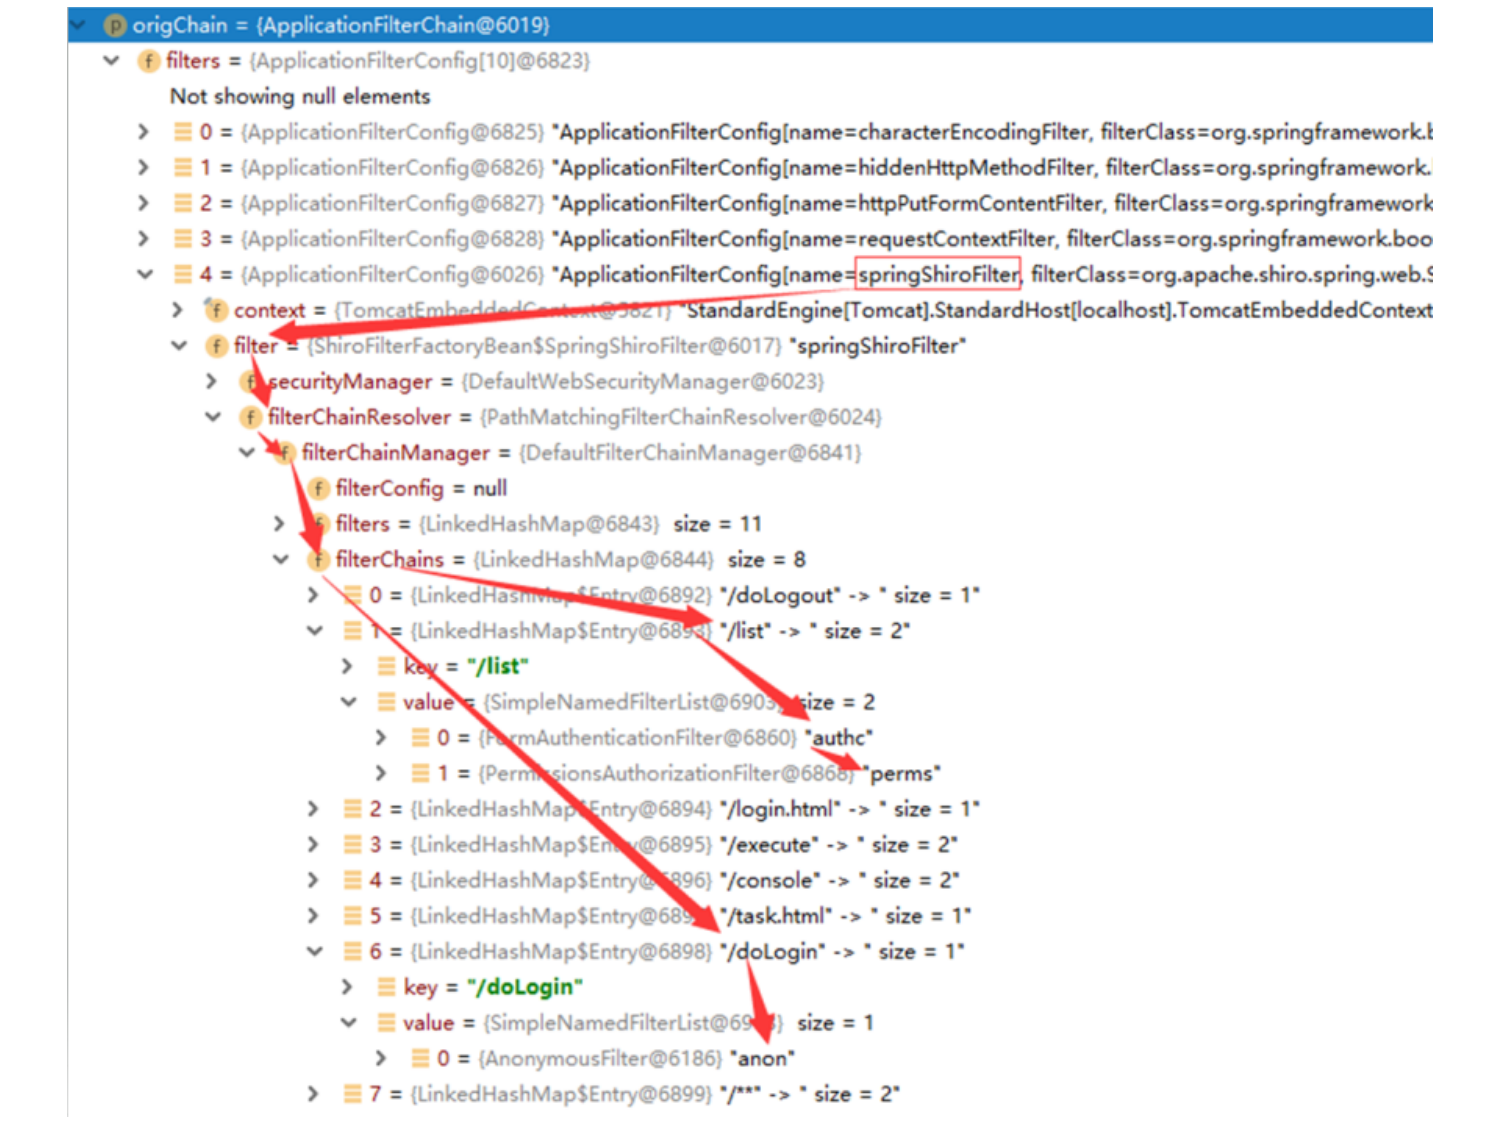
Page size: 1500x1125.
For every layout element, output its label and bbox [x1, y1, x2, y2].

picture [66, 7, 1433, 1118]
